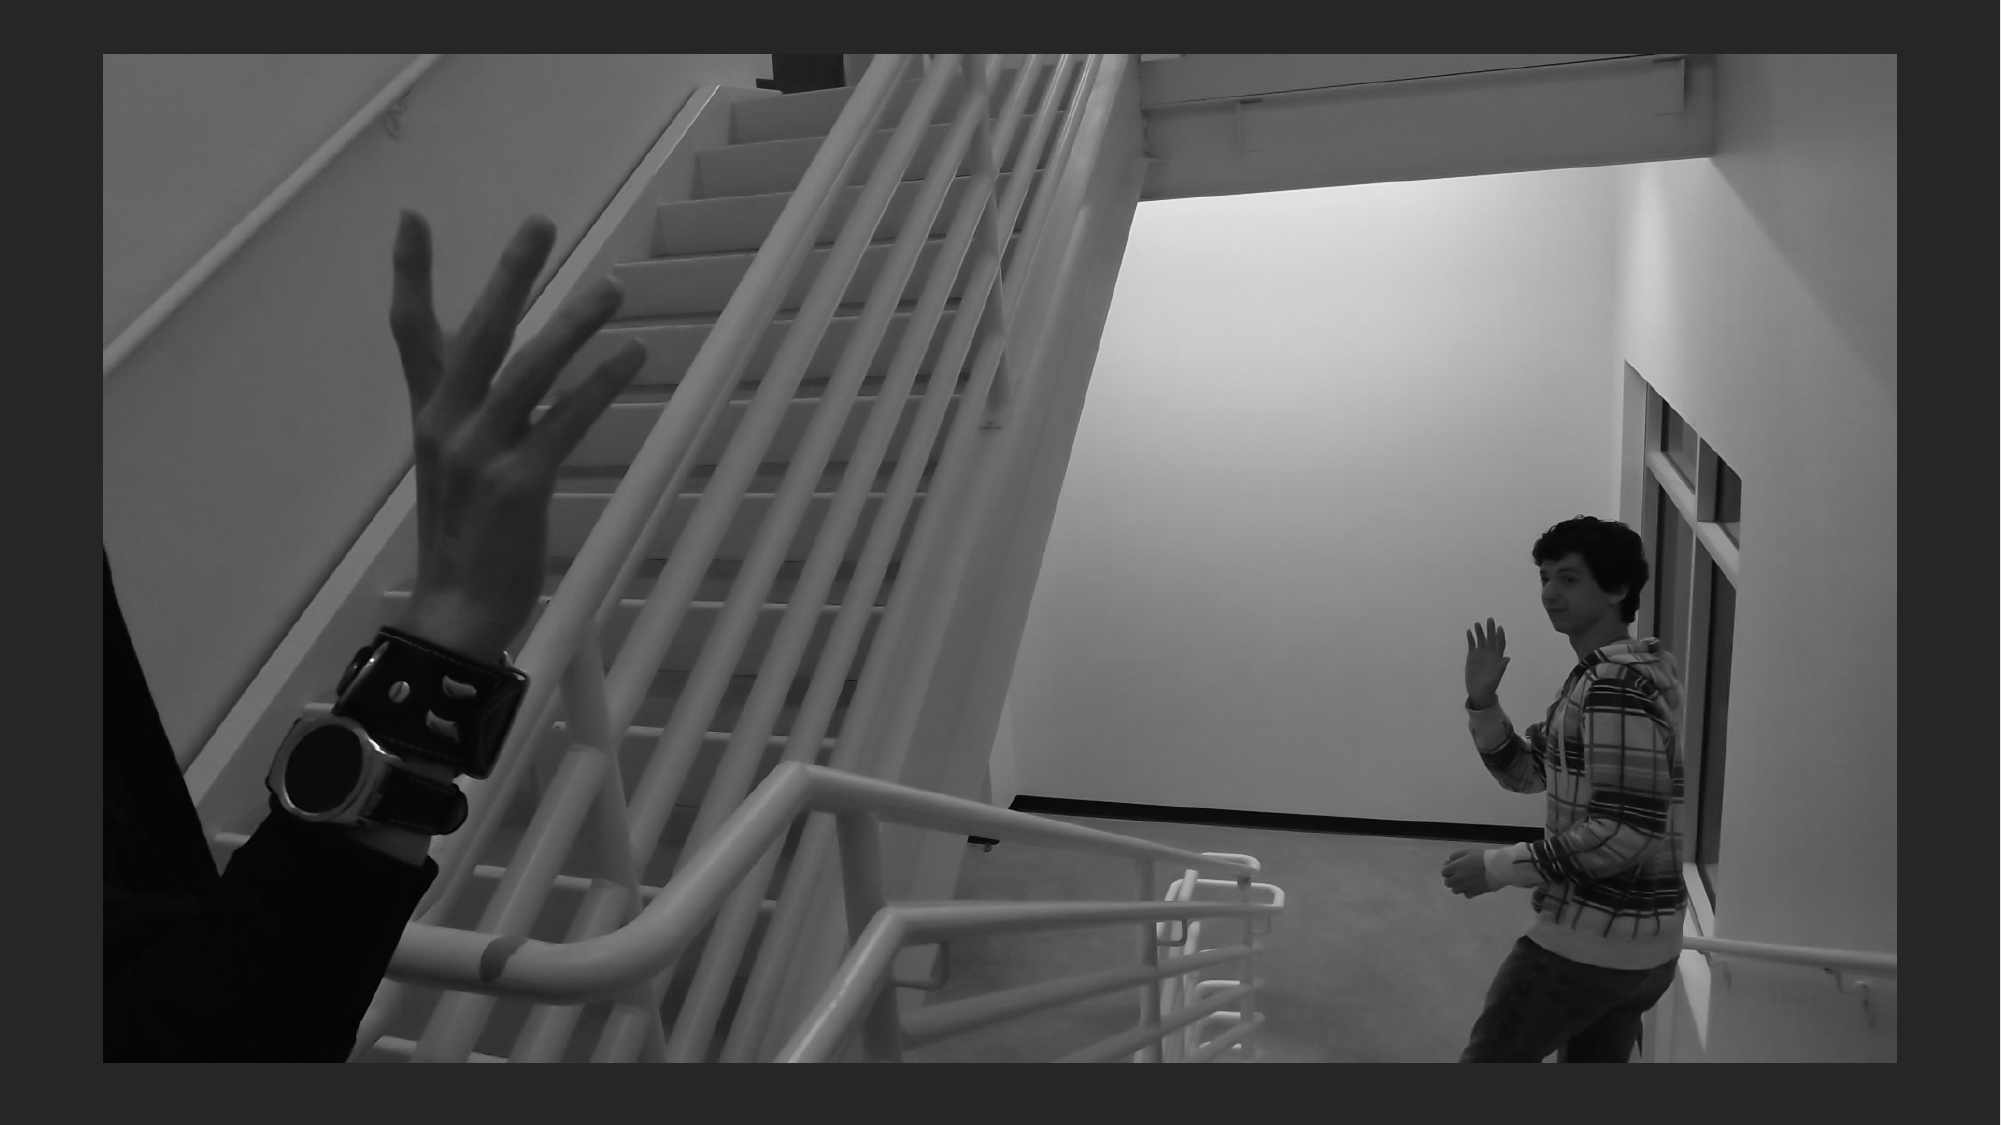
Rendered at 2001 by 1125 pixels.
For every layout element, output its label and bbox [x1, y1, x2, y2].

picture [103, 54, 1897, 1063]
